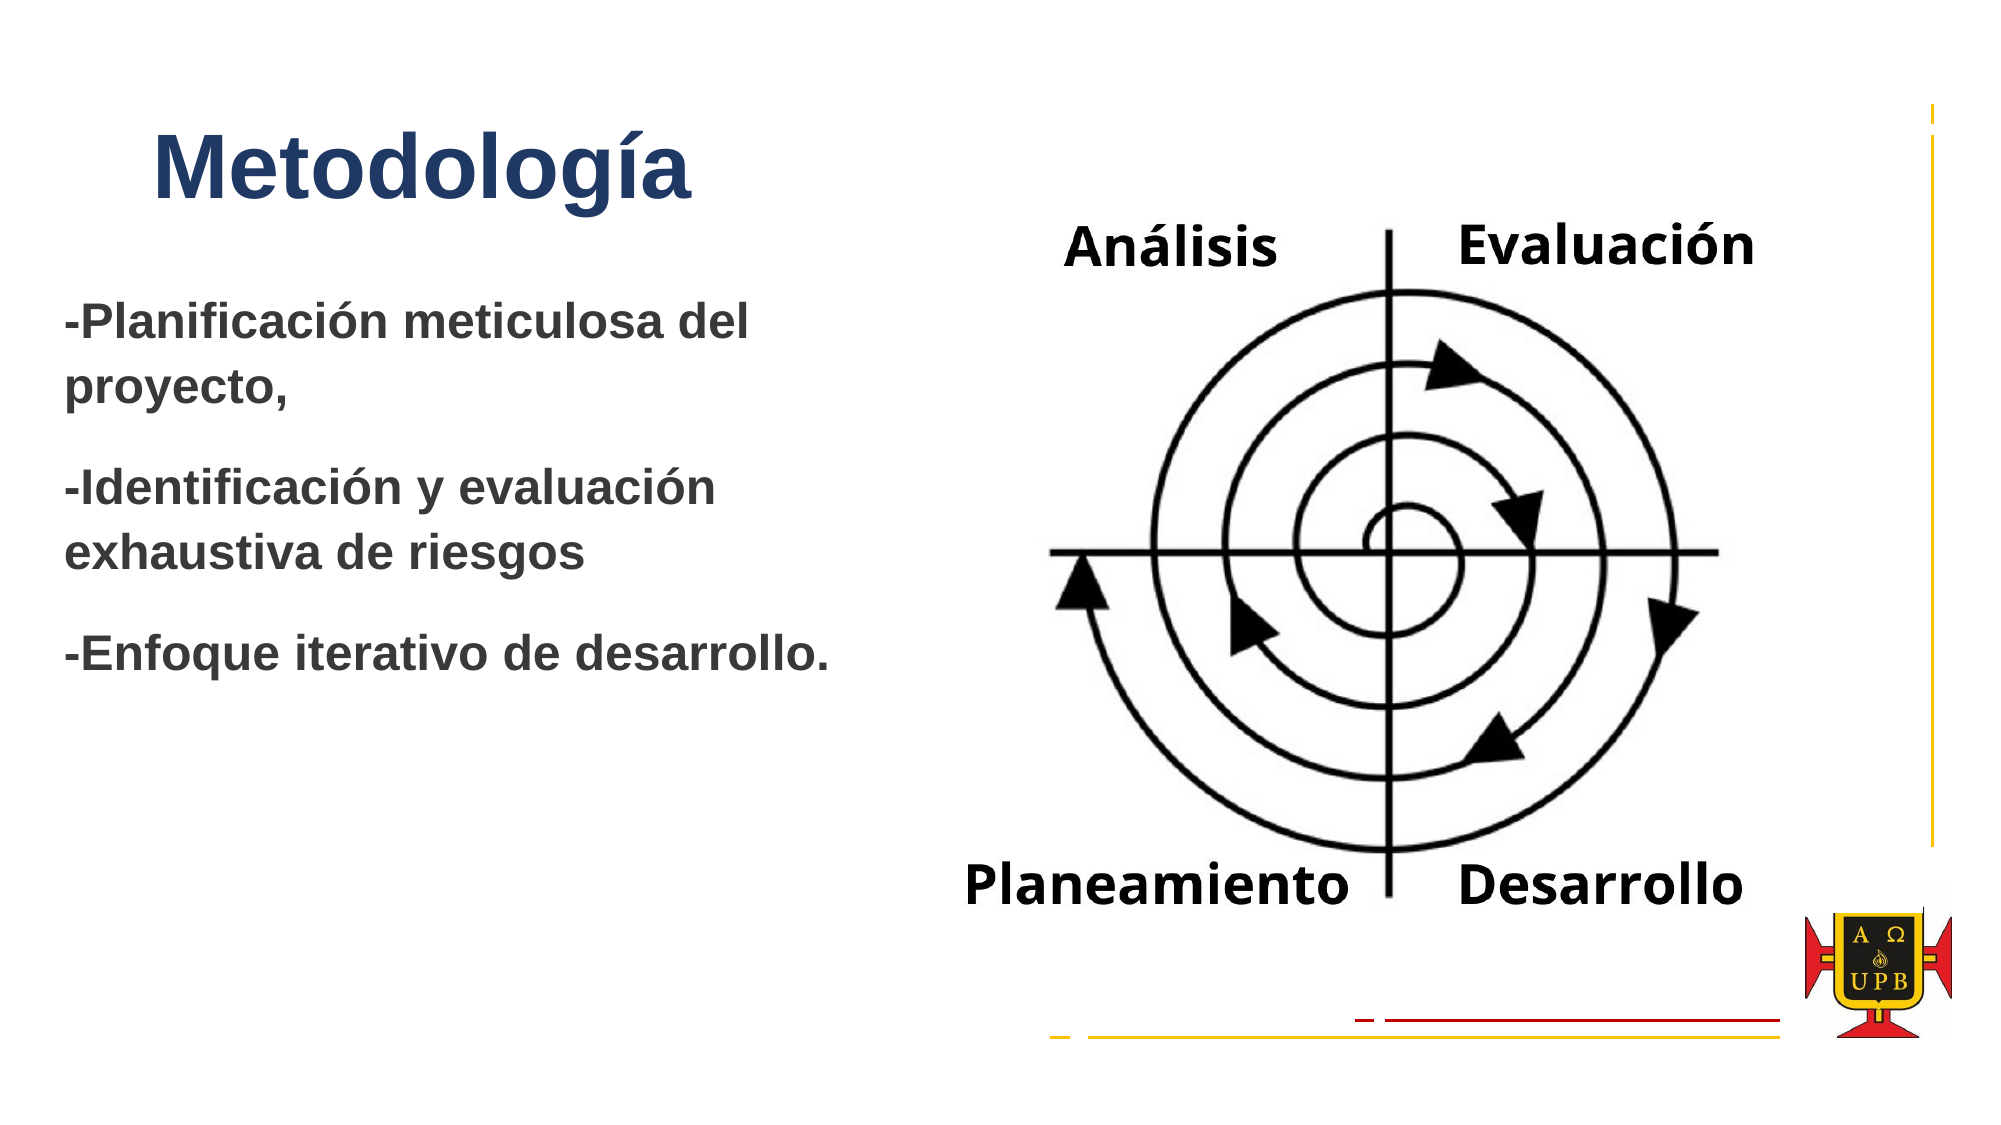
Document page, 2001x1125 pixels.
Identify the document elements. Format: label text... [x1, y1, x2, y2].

list -Planificación meticulosa del proyecto, -Identificación y evaluación exhaustiva de riesgos -Enfoque iterativo de desarrollo. [48, 277, 960, 981]
title Metodología [137, 59, 1157, 277]
picture [878, 211, 1952, 1038]
